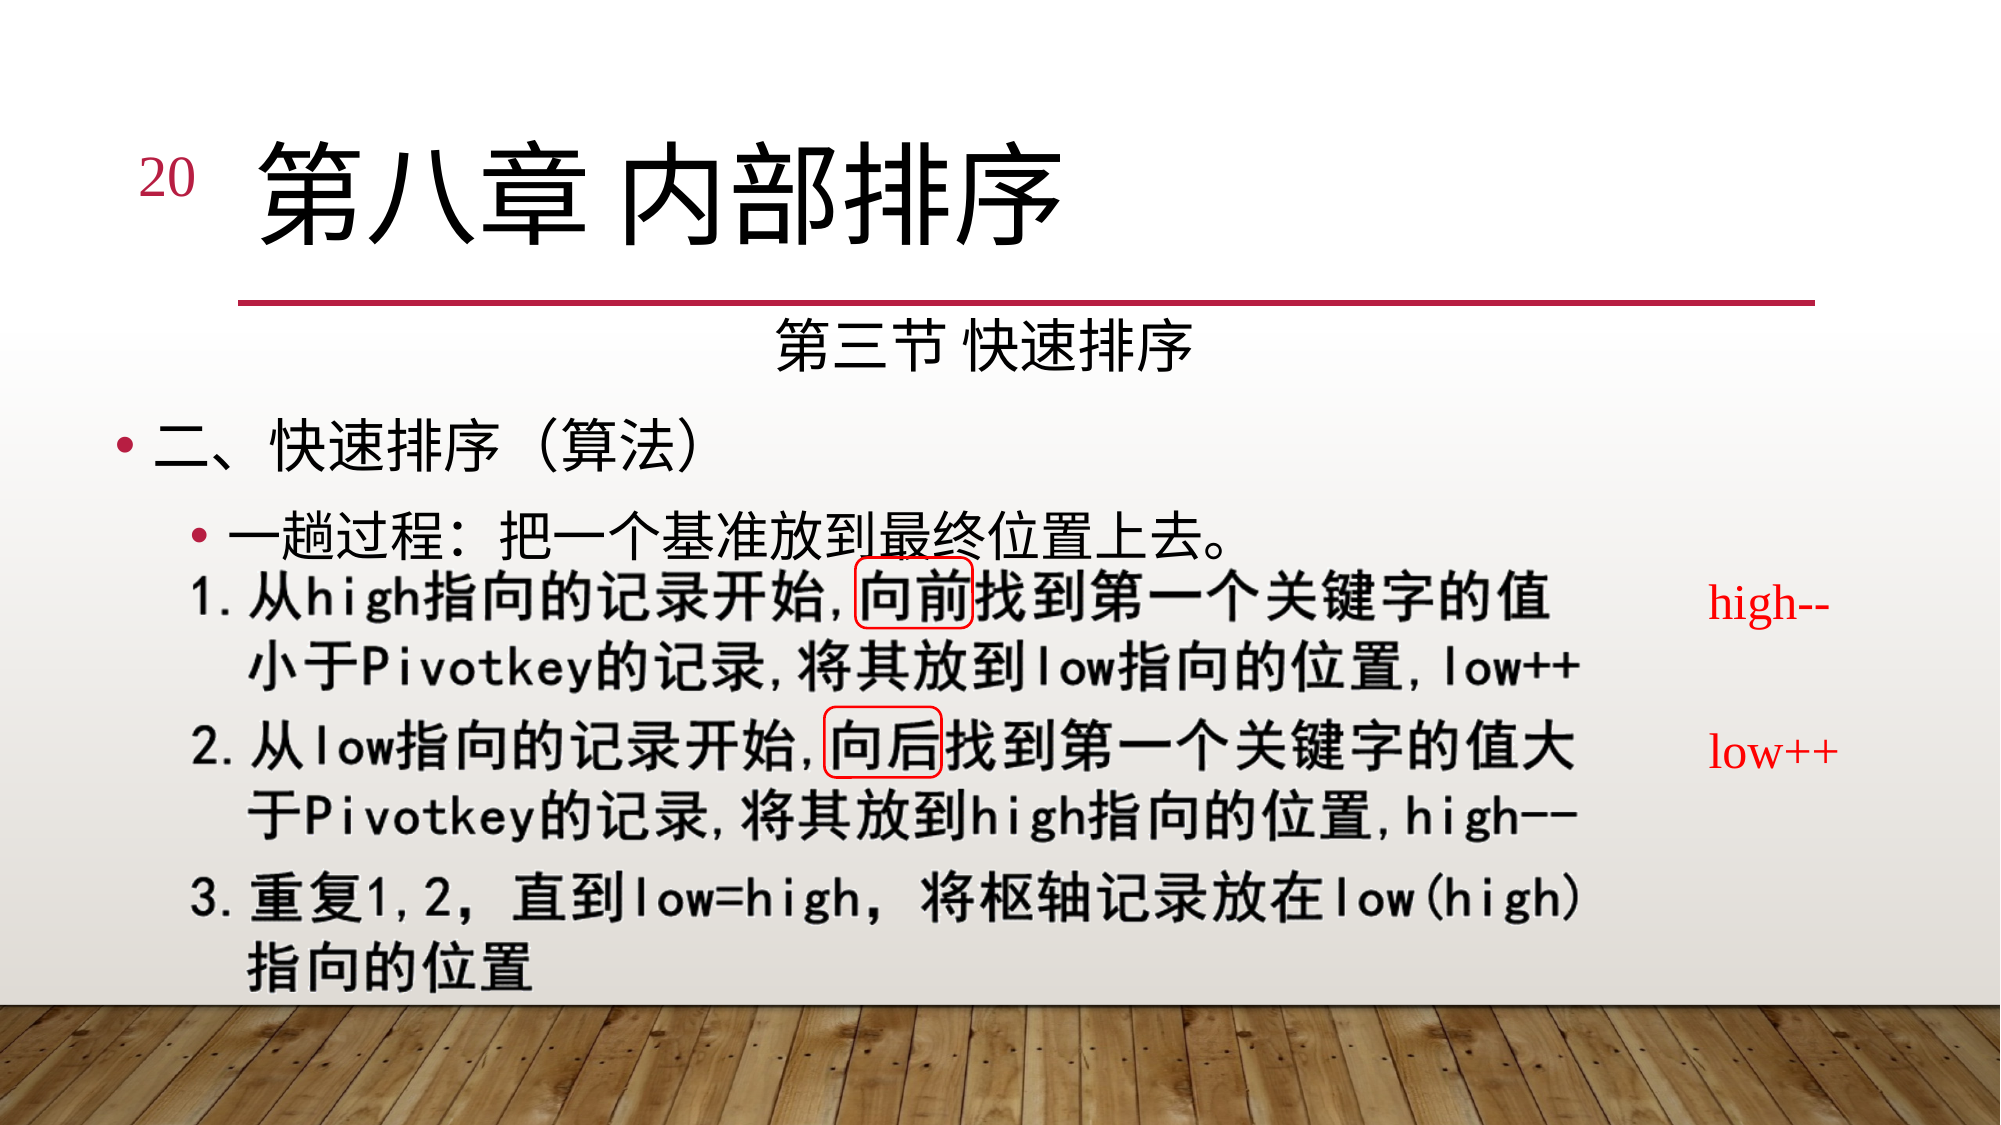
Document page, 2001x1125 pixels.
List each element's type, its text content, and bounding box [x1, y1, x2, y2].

text_box 第三节 快速排序 [758, 301, 1666, 387]
slide_number 20 [78, 131, 212, 214]
picture [181, 865, 1585, 1000]
title 第八章 内部排序 [238, 131, 1814, 305]
picture [0, 1005, 2000, 1125]
text_box low++ [1693, 711, 1855, 786]
text_box [823, 705, 943, 715]
picture [179, 557, 1584, 704]
picture [179, 715, 1584, 849]
text_box high-- [1693, 562, 1846, 638]
list 二、快速排序（算法） 一趟过程：把一个基准放到最终位置上去。 [100, 387, 1983, 993]
